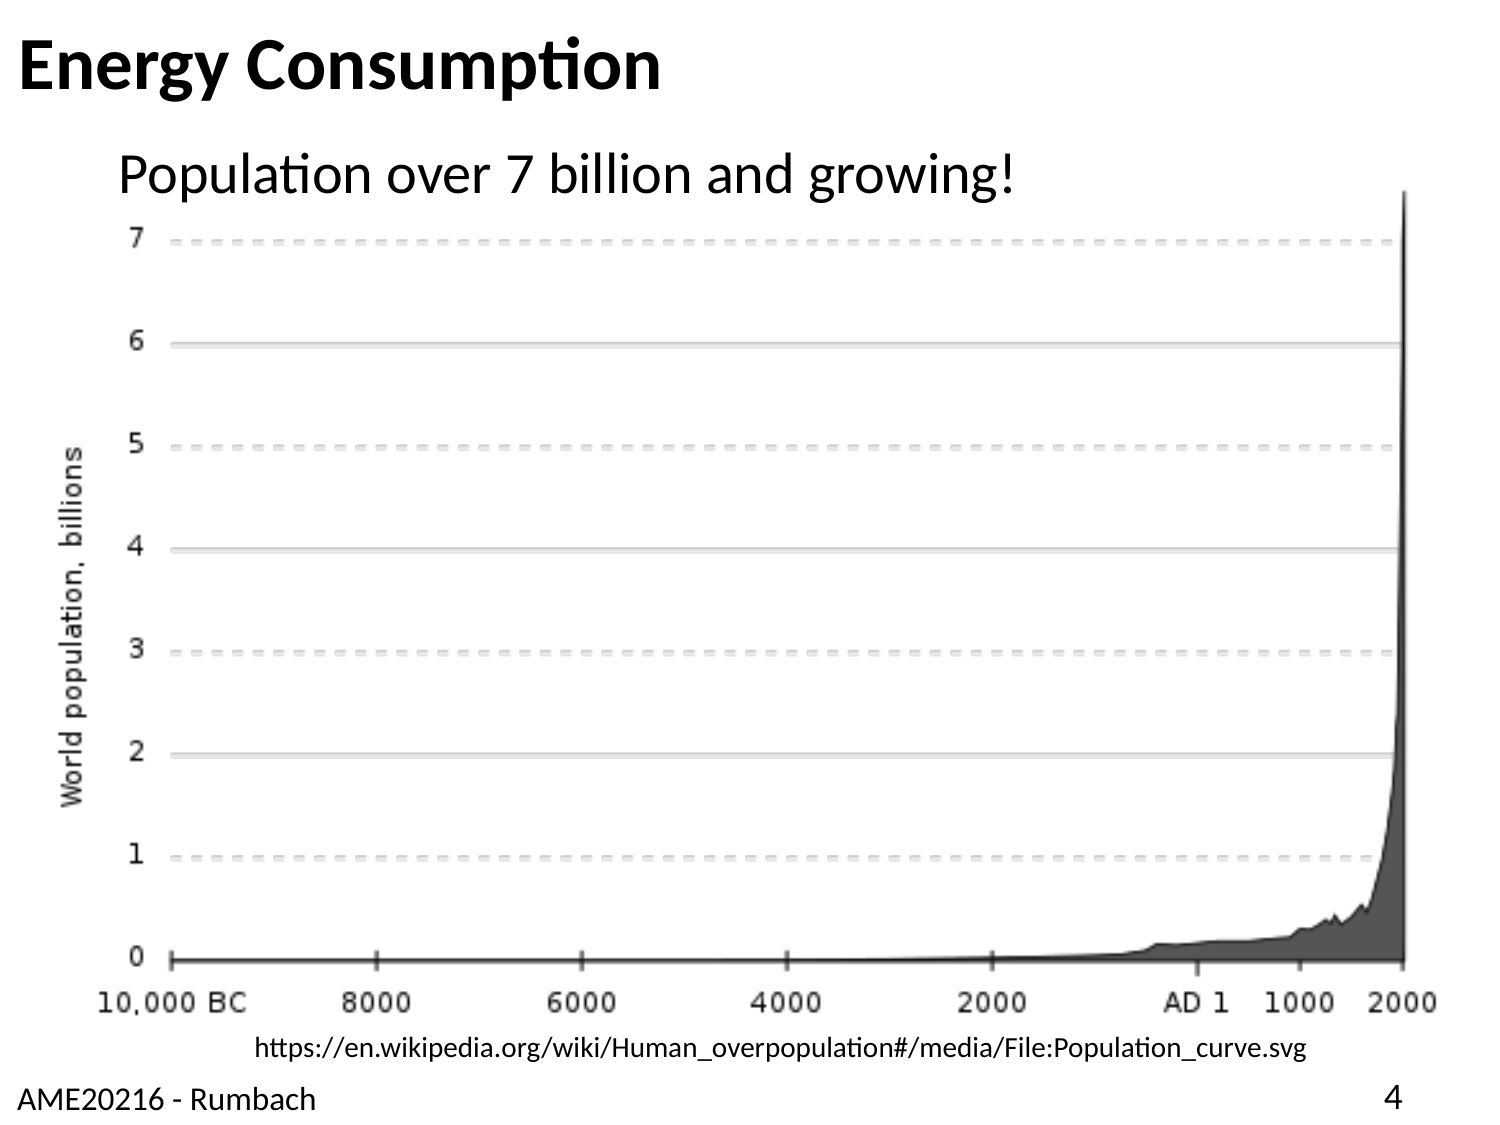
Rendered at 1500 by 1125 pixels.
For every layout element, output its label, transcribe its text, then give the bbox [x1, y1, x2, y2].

text_box Population over 7 billion and growing! [103, 127, 1033, 172]
text_box Energy Consumption [4, 7, 678, 112]
text_box https://en.wikipedia.org/wiki/Human_overpopulation#/media/File:Population_curve.svg [239, 1034, 1323, 1071]
picture [53, 174, 1457, 1026]
